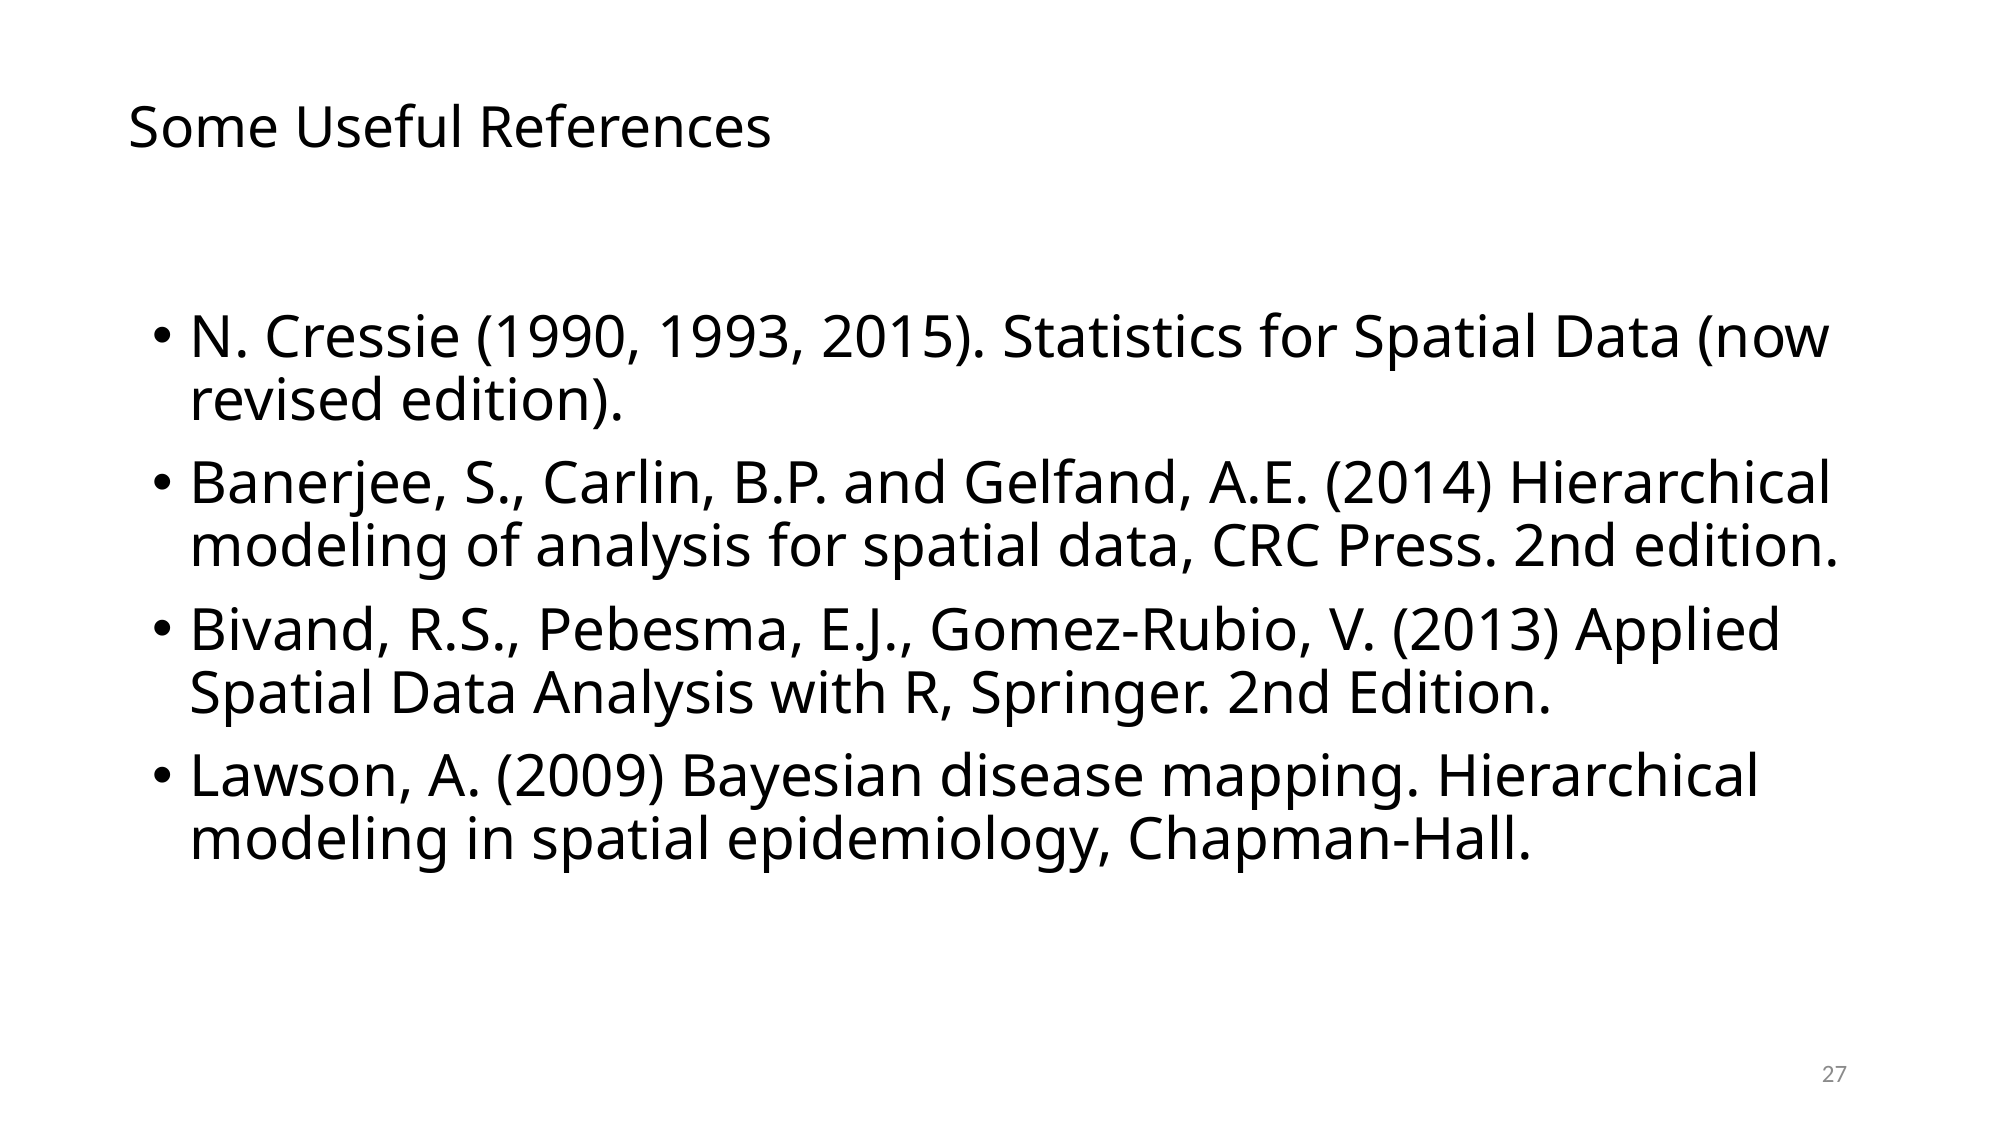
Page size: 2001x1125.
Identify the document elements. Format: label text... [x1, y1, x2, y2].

list N. Cressie (1990, 1993, 2015). Statistics for Spatial Data (now revised edition). Banerjee, S., Carlin, B.P. and Gelfand, A.E. (2014) Hierarchical modeling of analysis for spatial data, CRC Press. 2nd edition. Bivand, R.S., Pebesma, E.J., Gomez-Rubio, V. (2013) Applied Spatial Data Analysis with R, Springer. 2nd Edition. Lawson, A. (2009) Bayesian disease mapping. Hierarchical modeling in spatial epidemiology, Chapman-Hall. [137, 299, 1863, 1014]
title Some Useful References [114, 90, 1886, 168]
slide_number 27 [1412, 1042, 1863, 1103]
